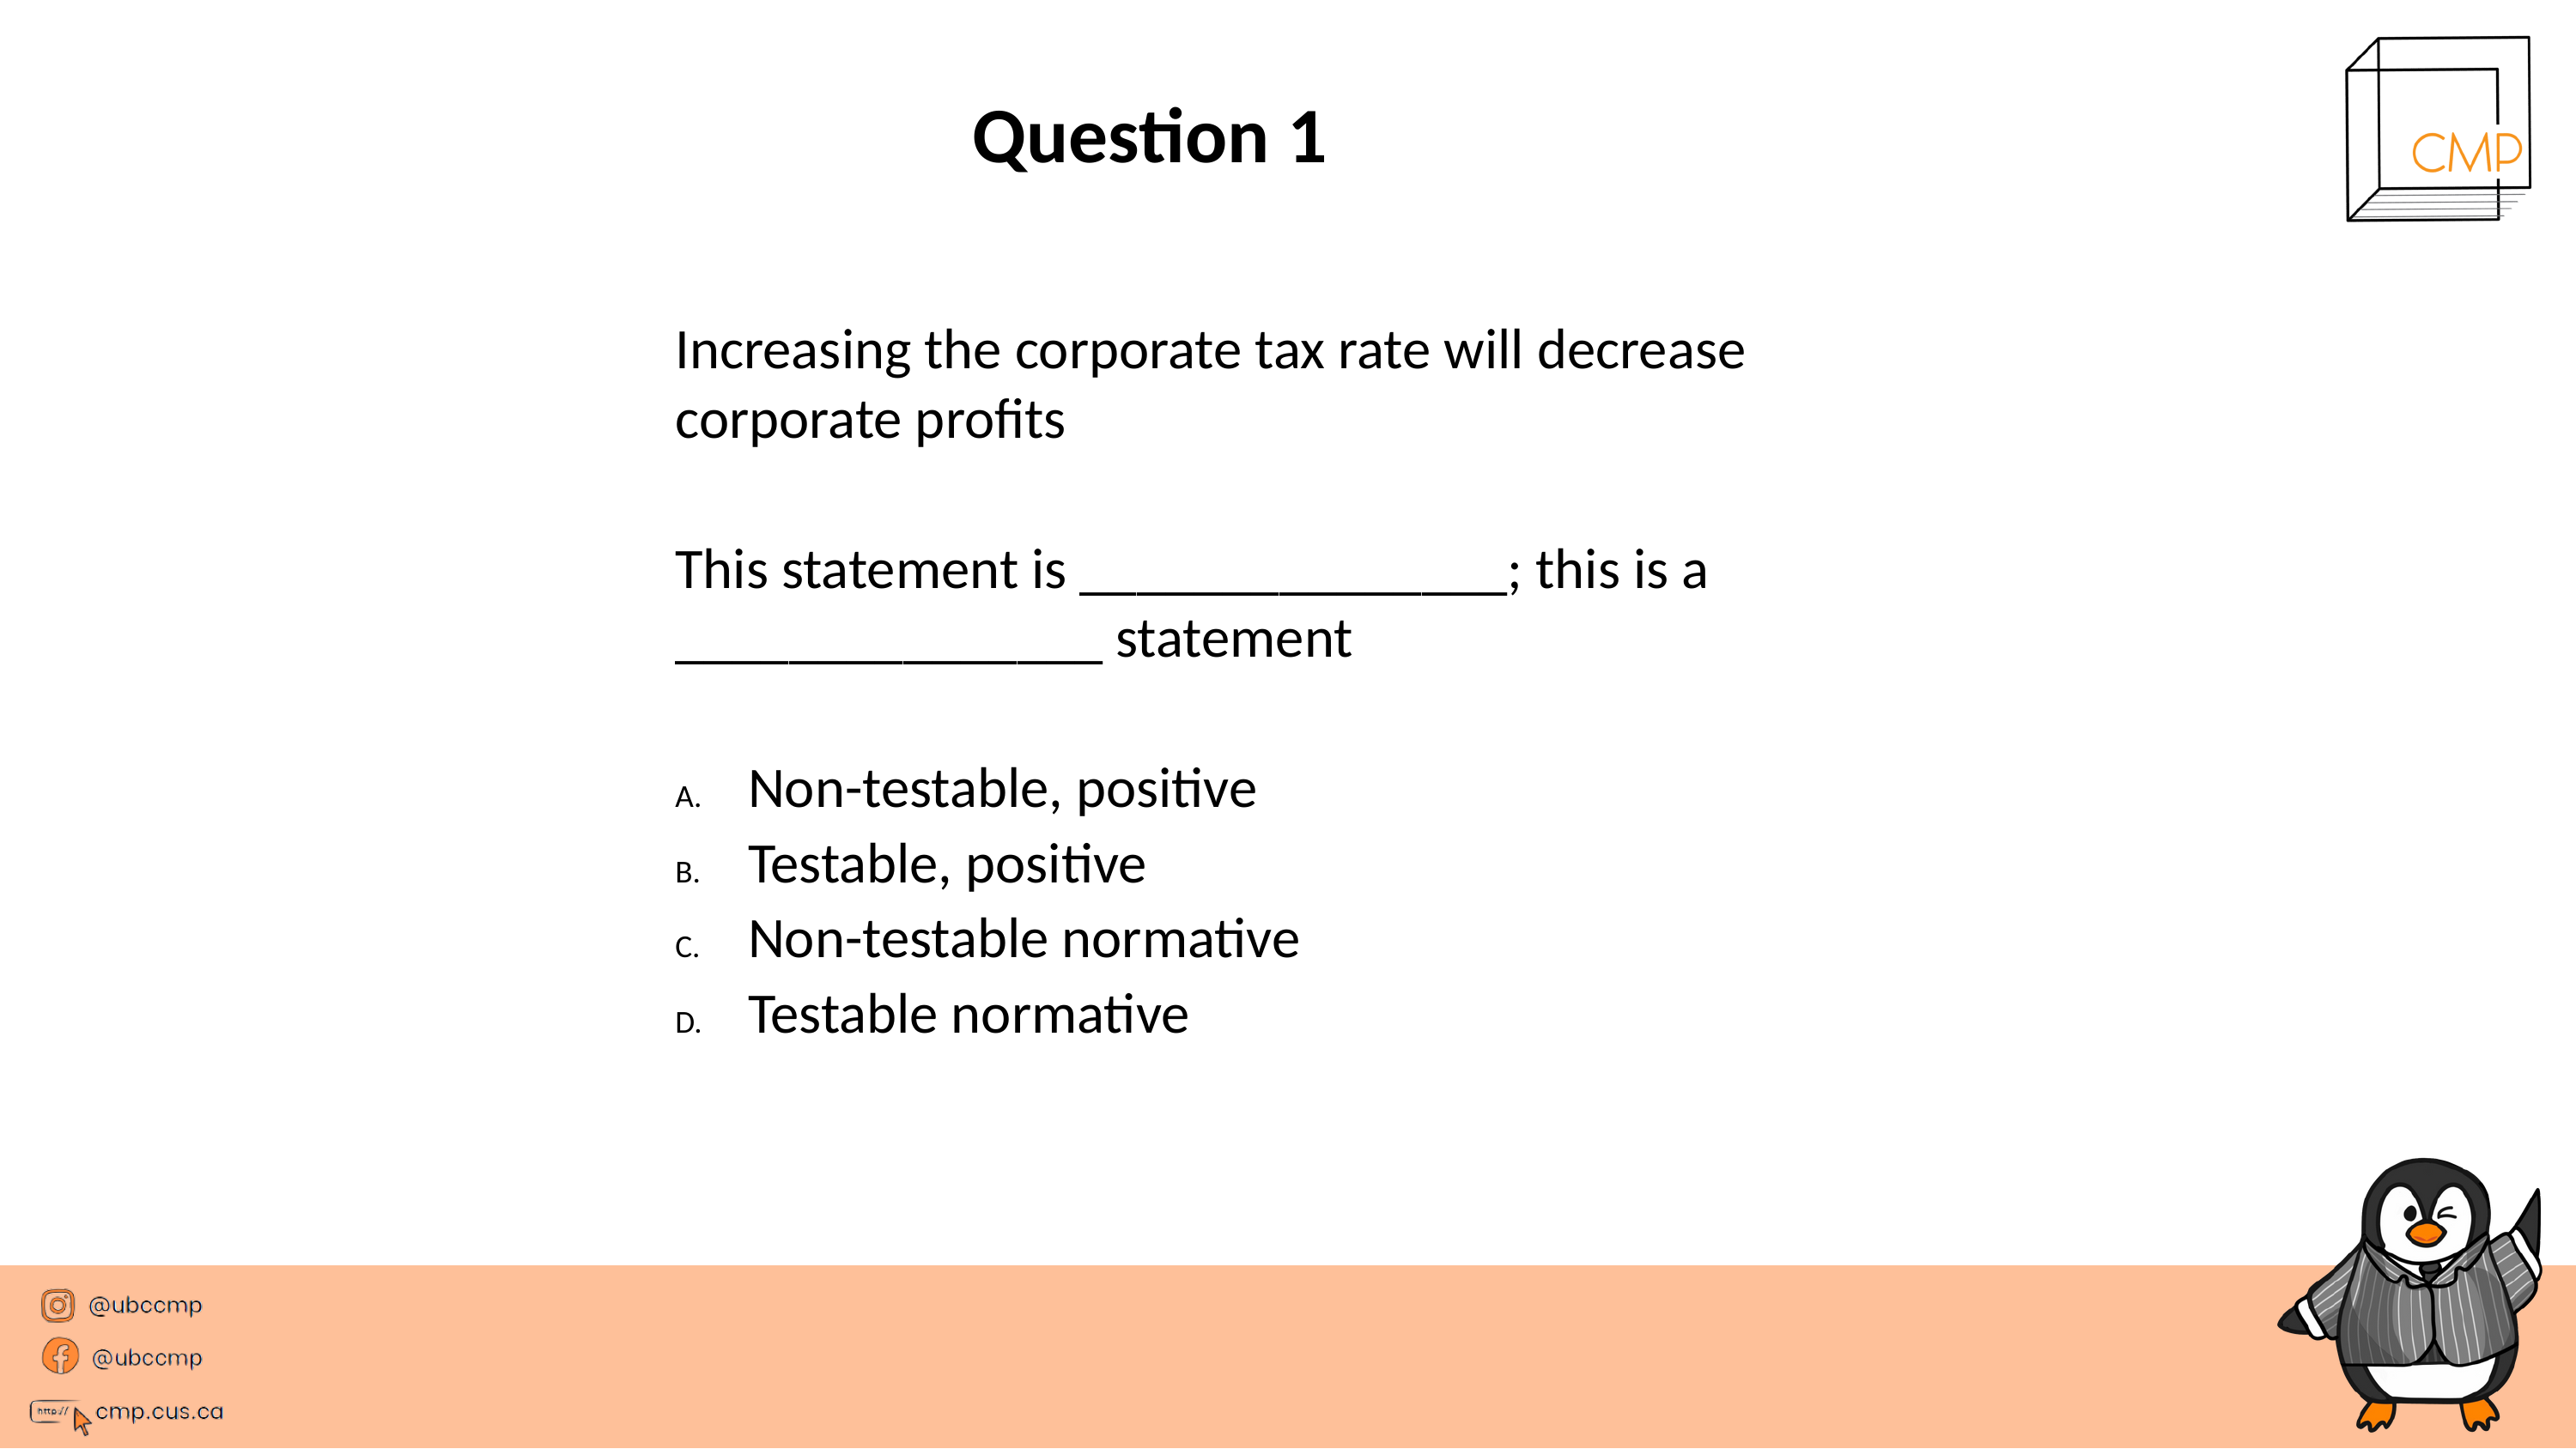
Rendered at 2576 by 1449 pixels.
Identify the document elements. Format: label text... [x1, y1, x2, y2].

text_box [0, 1245, 2227, 1449]
list Increasing the corporate tax rate will decrease corporate profits This statement is _______________; this is a _______________ statement Non-testable, positive Testable, positive Non-testable normative Testable normative [644, 305, 1803, 1245]
picture [2233, 0, 2576, 337]
title Question 1 [570, 50, 1730, 212]
picture [15, 1276, 258, 1442]
picture [2232, 1003, 2576, 1449]
